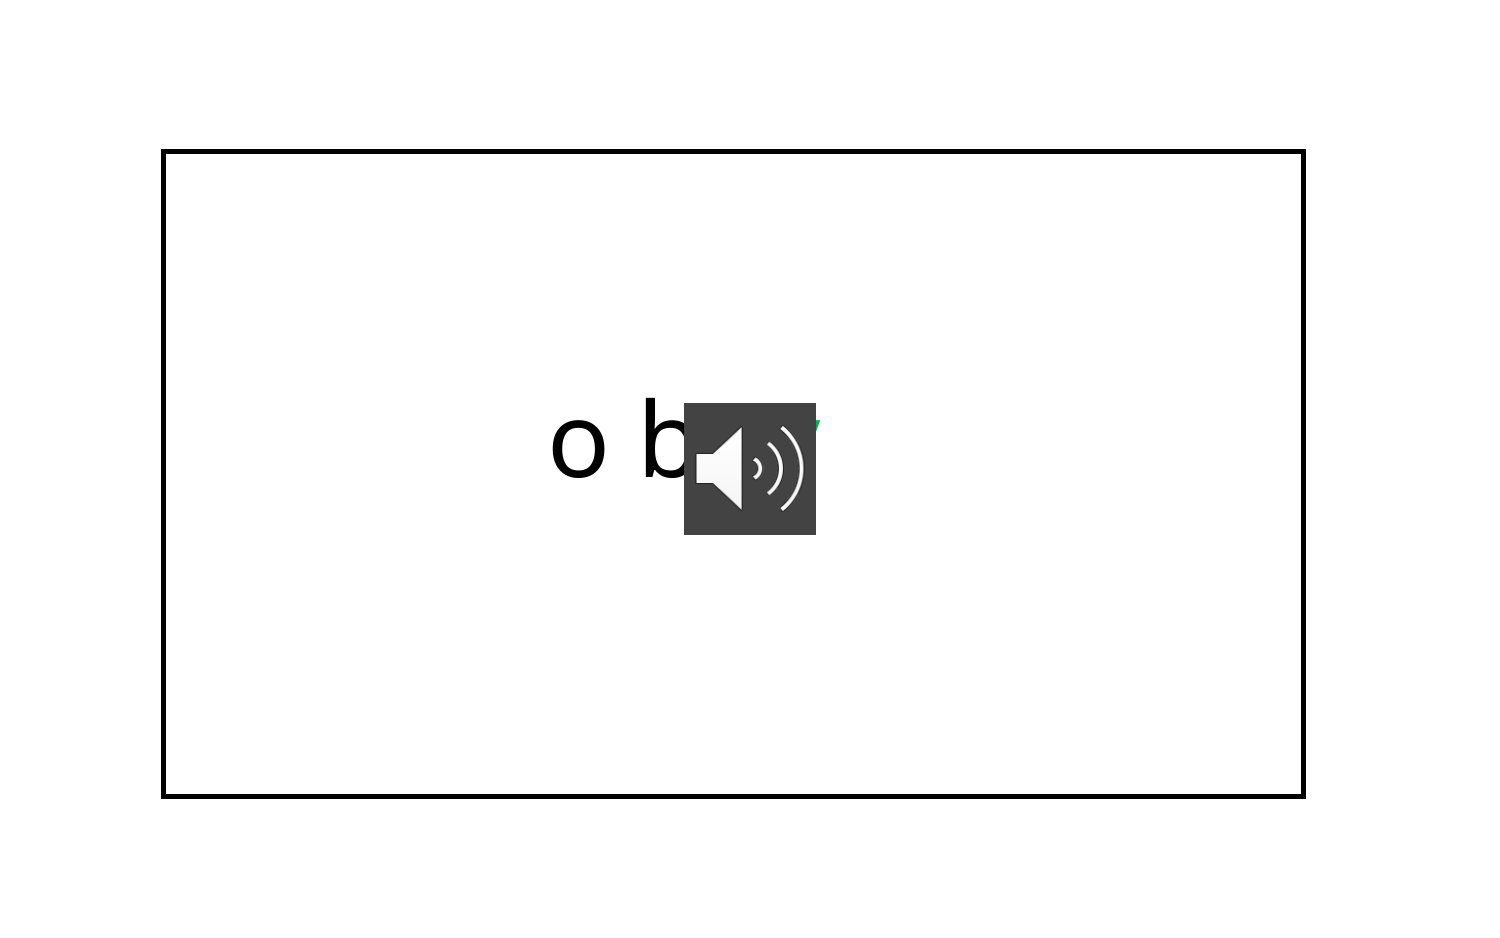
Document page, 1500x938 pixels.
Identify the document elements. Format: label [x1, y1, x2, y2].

text_box [163, 150, 1304, 797]
picture [683, 402, 817, 536]
